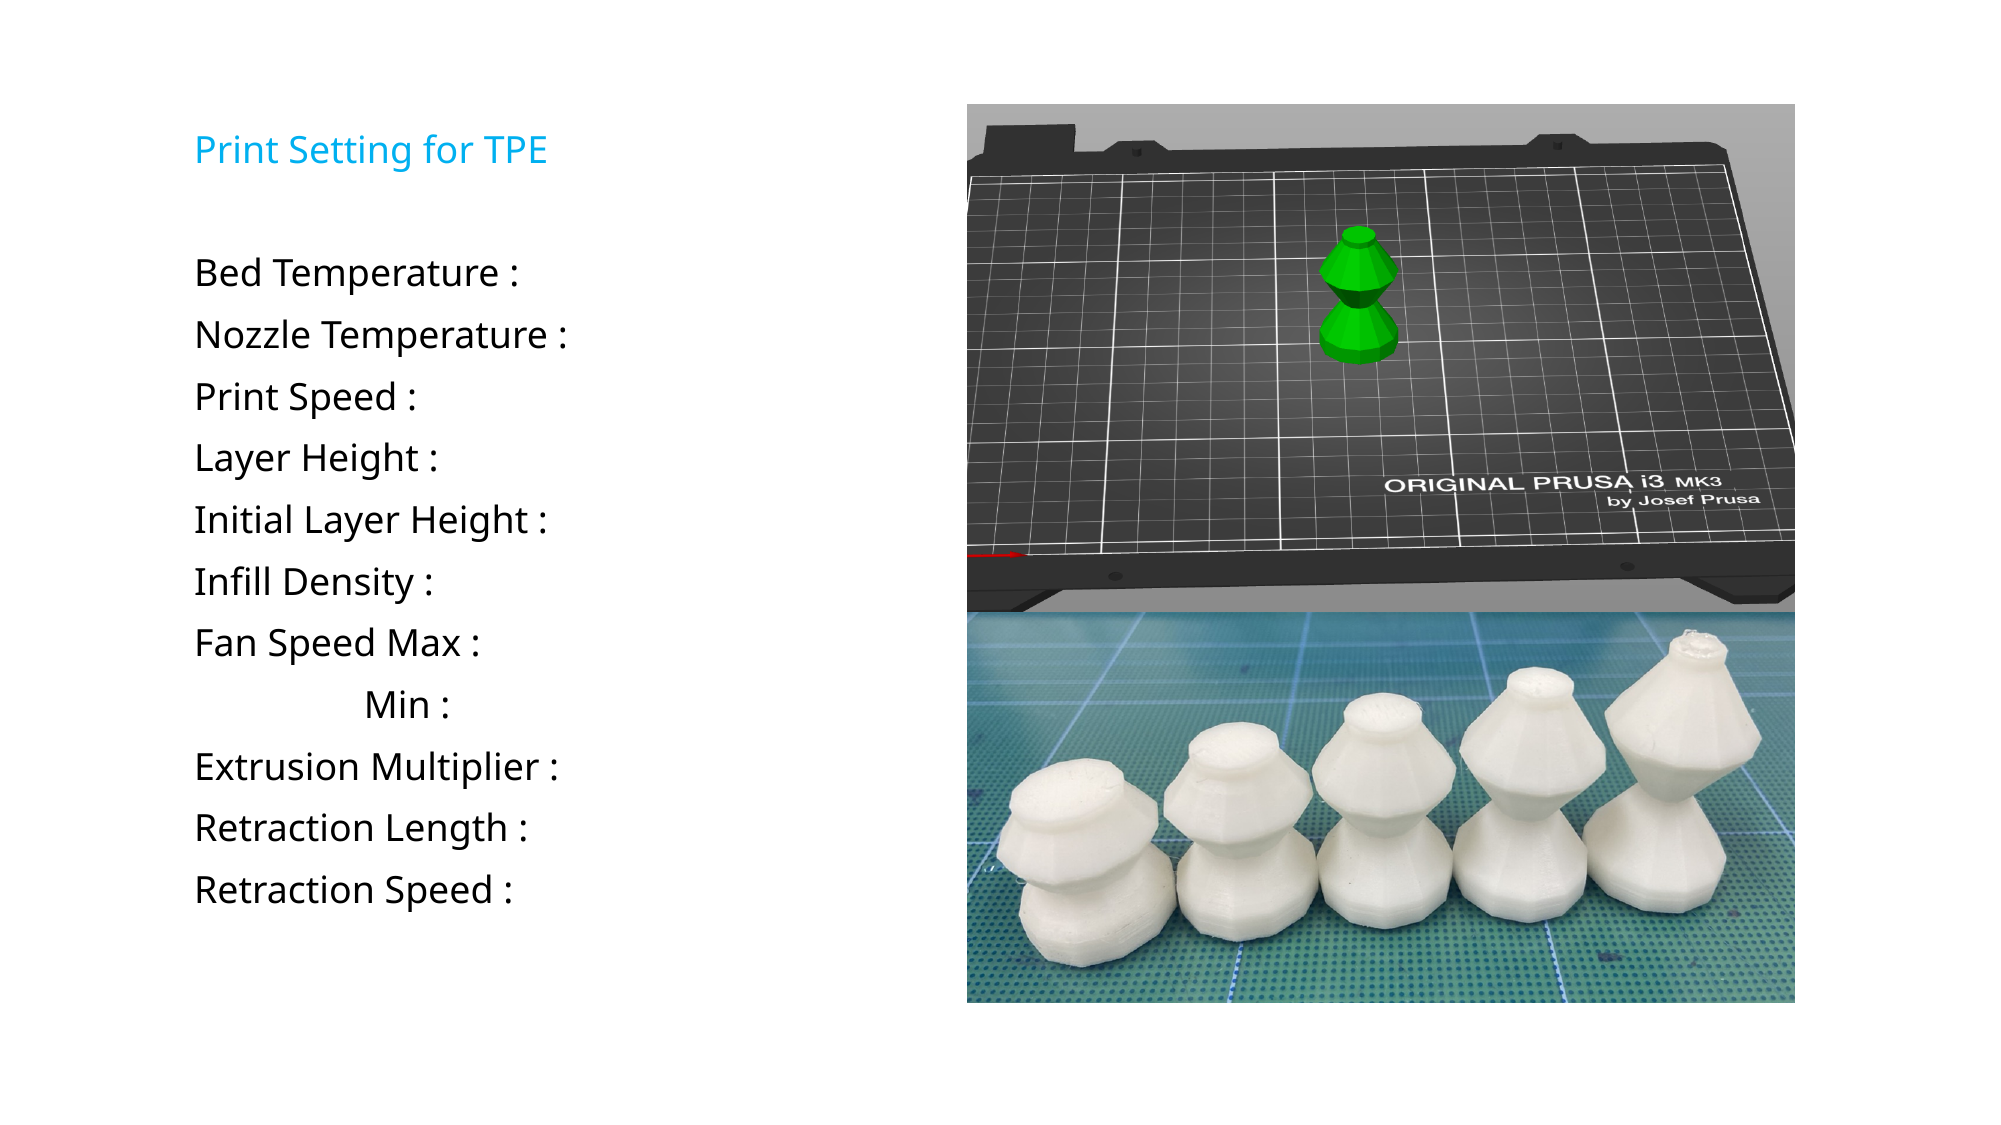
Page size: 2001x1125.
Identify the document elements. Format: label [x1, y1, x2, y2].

text_box [178, 104, 1795, 1052]
